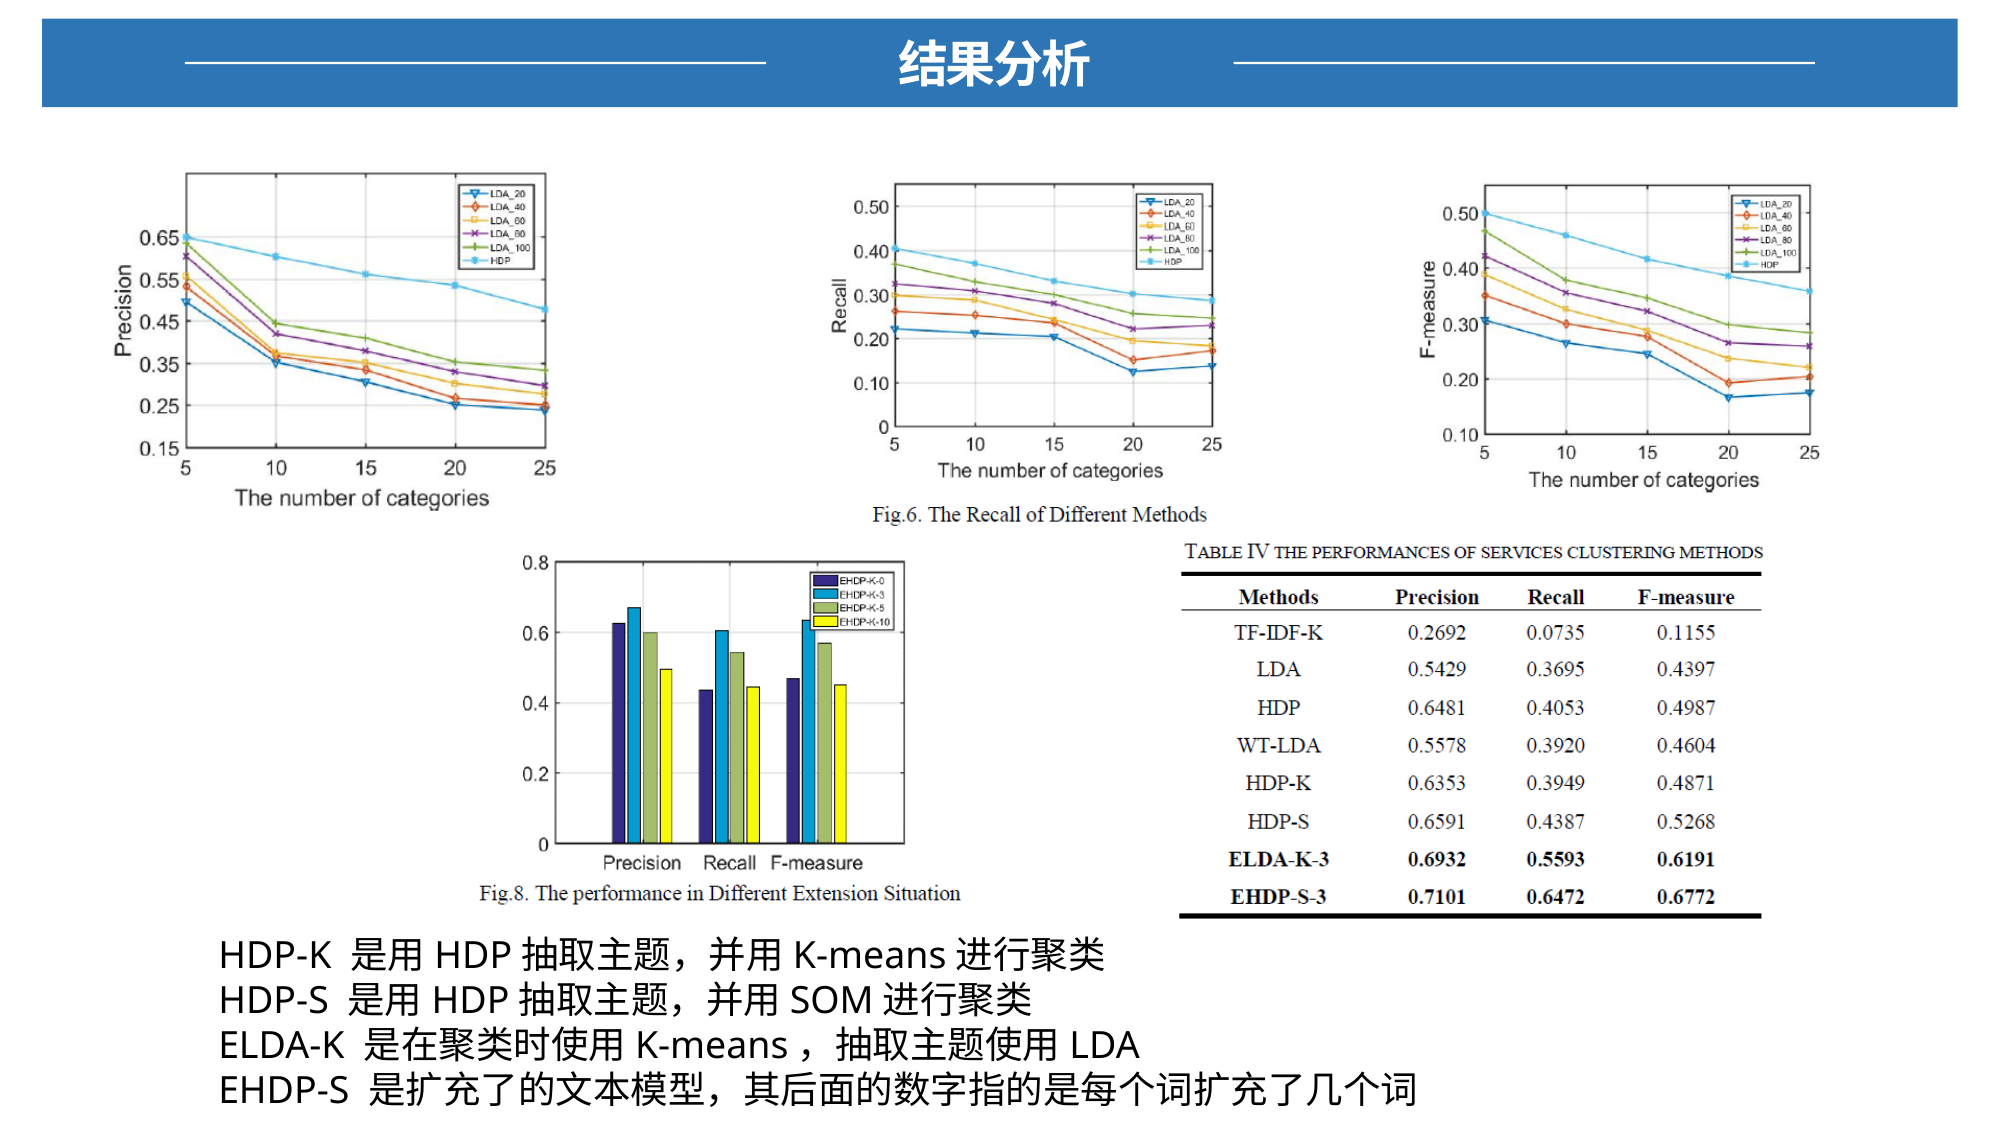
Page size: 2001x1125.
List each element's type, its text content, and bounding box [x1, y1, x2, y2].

text_box [41, 18, 1959, 108]
text_box 结果分析 [722, 65, 1267, 100]
picture [475, 150, 1775, 928]
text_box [184, 61, 1815, 65]
picture [1387, 161, 1846, 500]
text_box HDP-K 是用HDP抽取主题，并用K-means进行聚类 HDP-S 是用HDP抽取主题，并用SOM进行聚类 ELDA-K 是在聚类时使用K-means，抽取主题使用LDA EHDP-S 是扩充了的文本模型，其后面的数字指的是每个词扩充了几个词 [203, 923, 1525, 1119]
text_box 结果分析 [722, 25, 1267, 61]
picture [87, 155, 570, 525]
